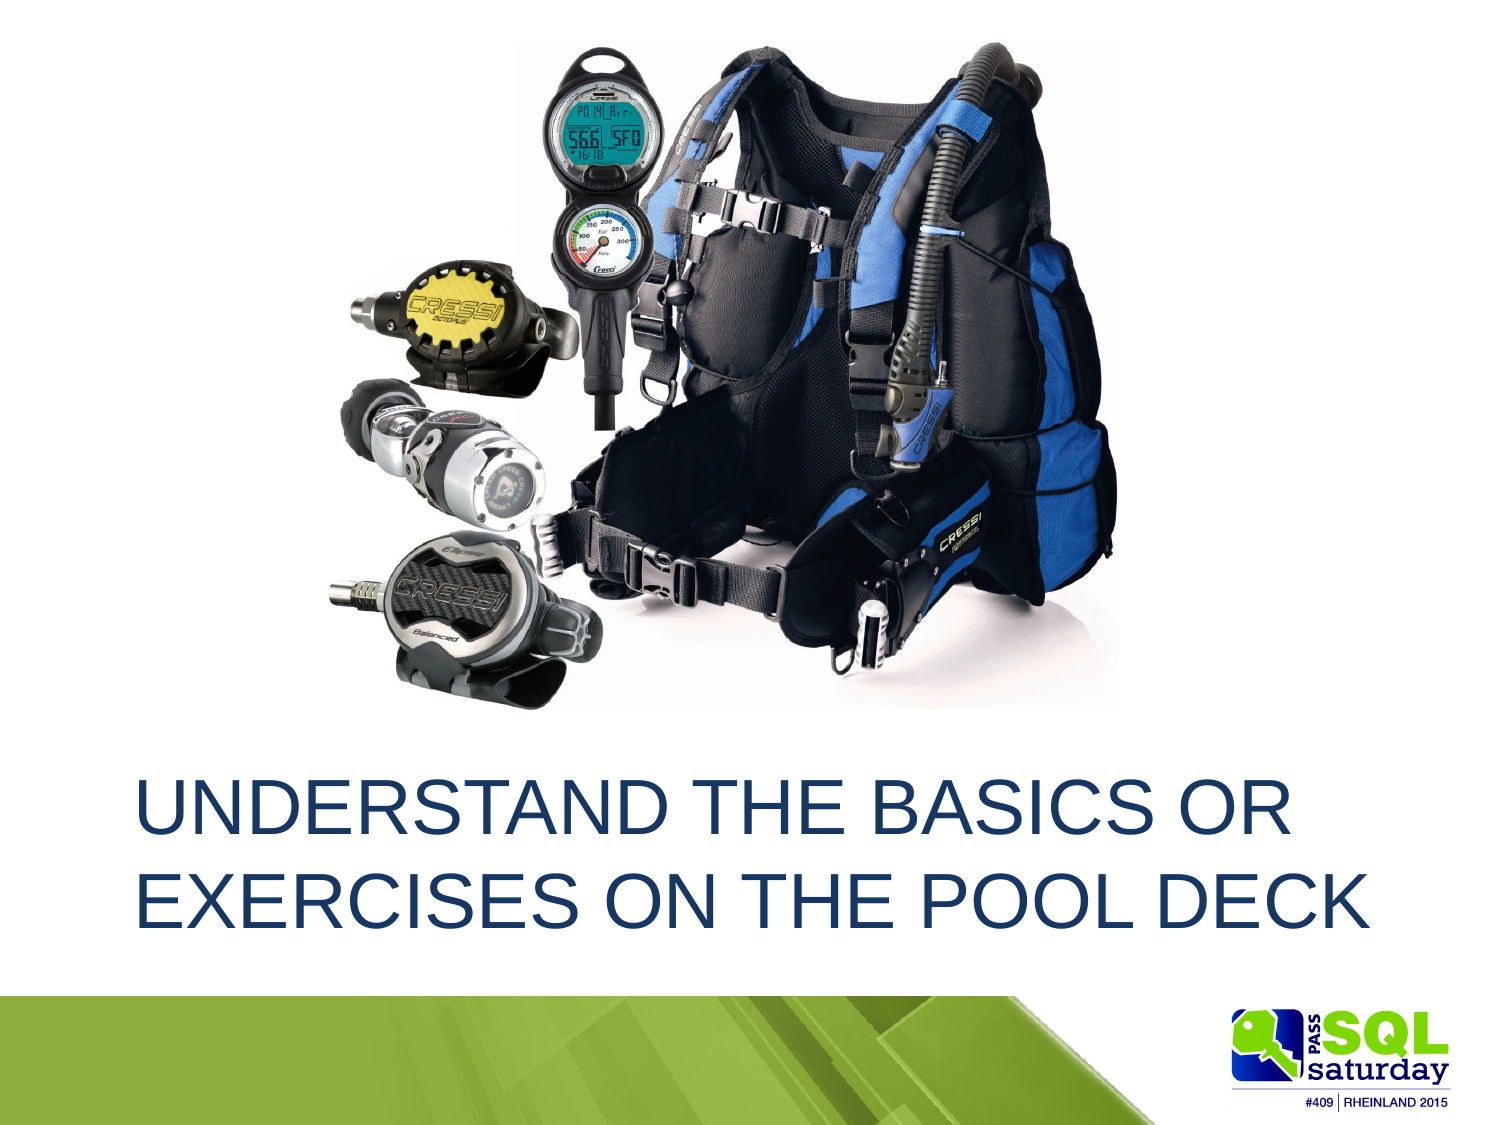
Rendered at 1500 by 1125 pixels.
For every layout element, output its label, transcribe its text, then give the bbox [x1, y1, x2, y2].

picture [0, 996, 1483, 1125]
picture [327, 0, 1120, 777]
title Understand the Basics OR exercises on the pool deck [118, 749, 1394, 973]
